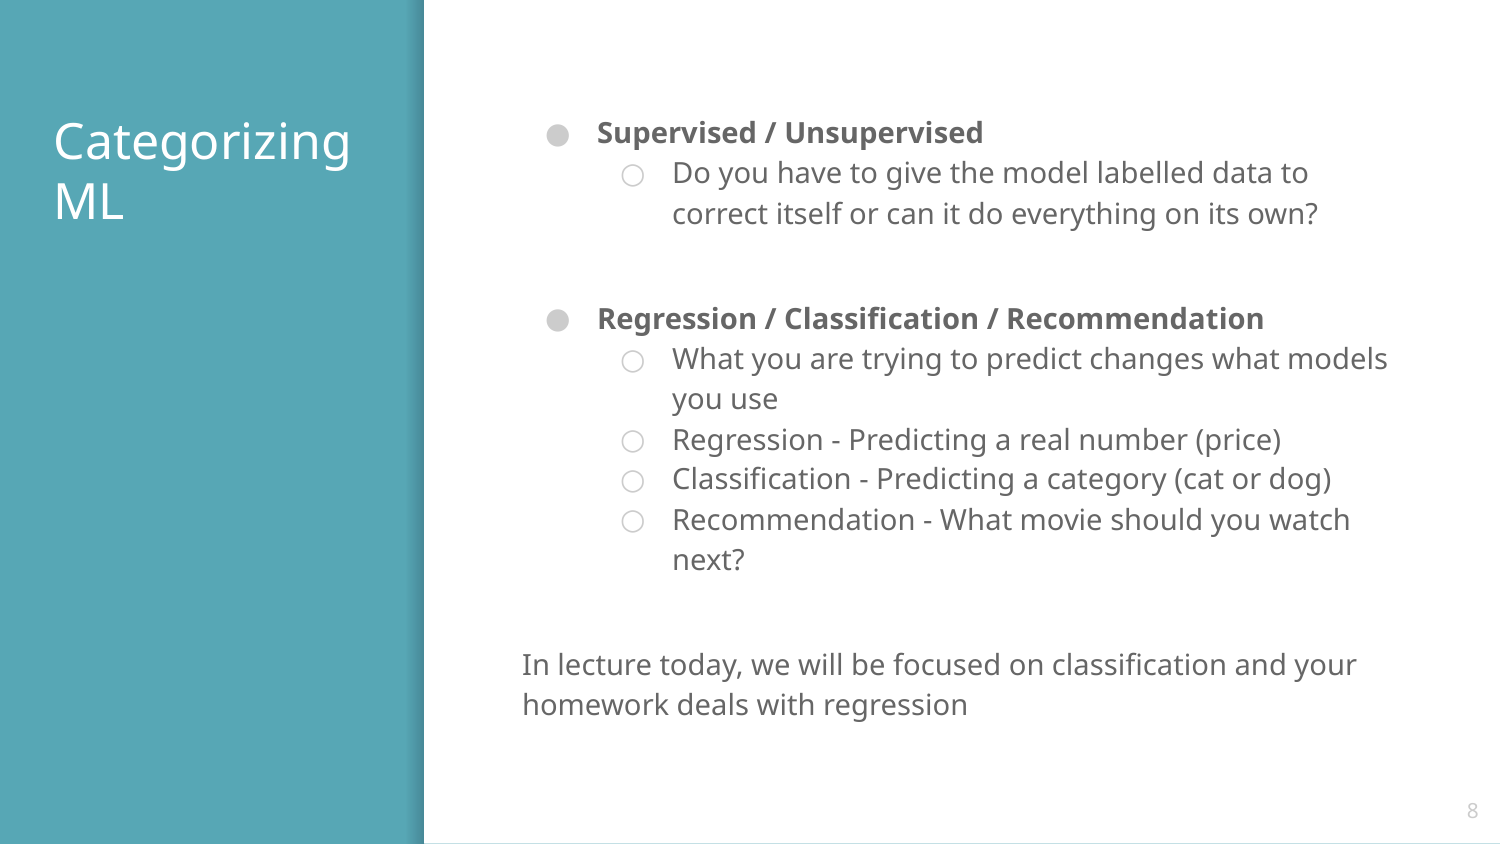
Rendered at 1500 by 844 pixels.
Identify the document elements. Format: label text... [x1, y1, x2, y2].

list Supervised / Unsupervised Do you have to give the model labelled data to correct itself or can it do everything on its own? Regression / Classification / Recommendation What you are trying to predict changes what models you use Regression - Predicting a real number (price) Classification - Predicting a category (cat or dog) Recommendation - What movie should you watch next? In lecture today, we will be focused on classification and your homework deals with regression [506, 94, 1425, 748]
slide_number ‹#› [1403, 779, 1494, 844]
title Categorizing ML [38, 94, 375, 748]
